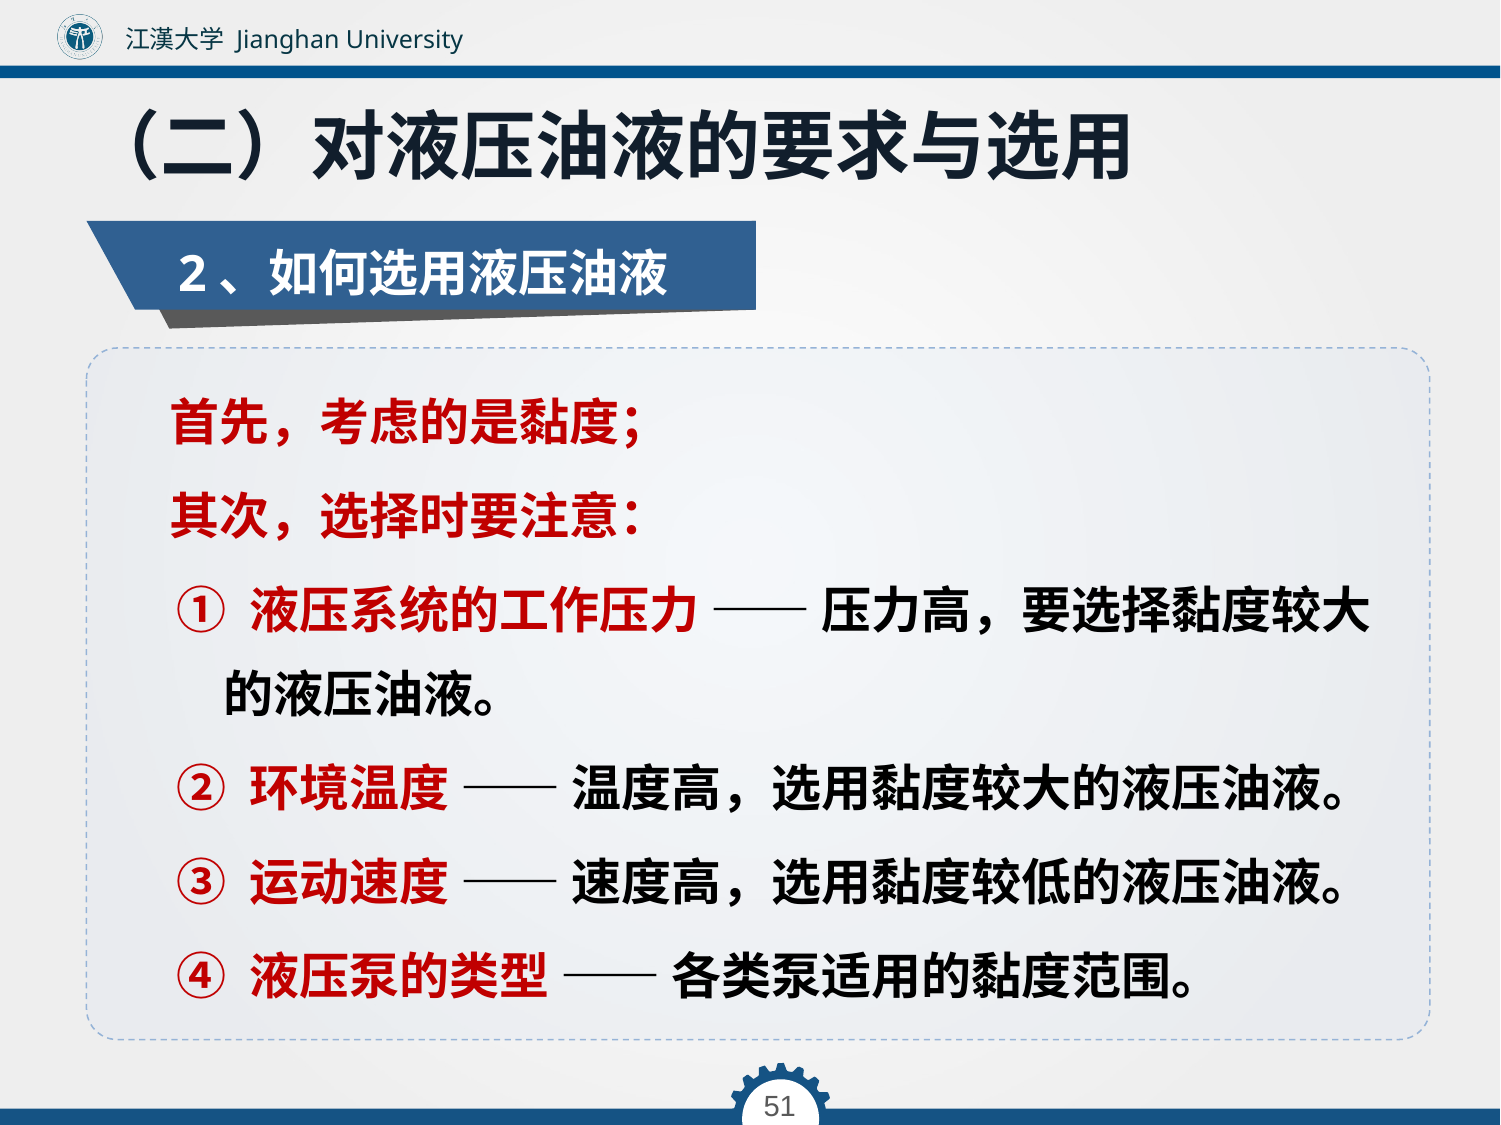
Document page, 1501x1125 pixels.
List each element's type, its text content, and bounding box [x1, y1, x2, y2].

text_box [86, 347, 1430, 1040]
text_box 首先，考虑的是黏度； 其次，选择时要注意： ① 液压系统的工作压力 —— 压力高，要选择黏度较大的液压油液。 ② 环境温度 —— 温度高，选用黏度较大的液压油液。 ③ 运动速度 —— 速度高，选用黏度较低的液压油液。 ④ 液压泵的类型 —— 各类泵适用的黏度范围。 [86, 359, 1418, 1012]
picture [0, 0, 1501, 65]
picture [0, 79, 1501, 1125]
text_box （二）对液压油液的要求与选用 [38, 101, 1182, 198]
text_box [86, 220, 756, 329]
text_box [0, 65, 1501, 79]
text_box 江漢大学 Jianghan University [110, 16, 479, 61]
